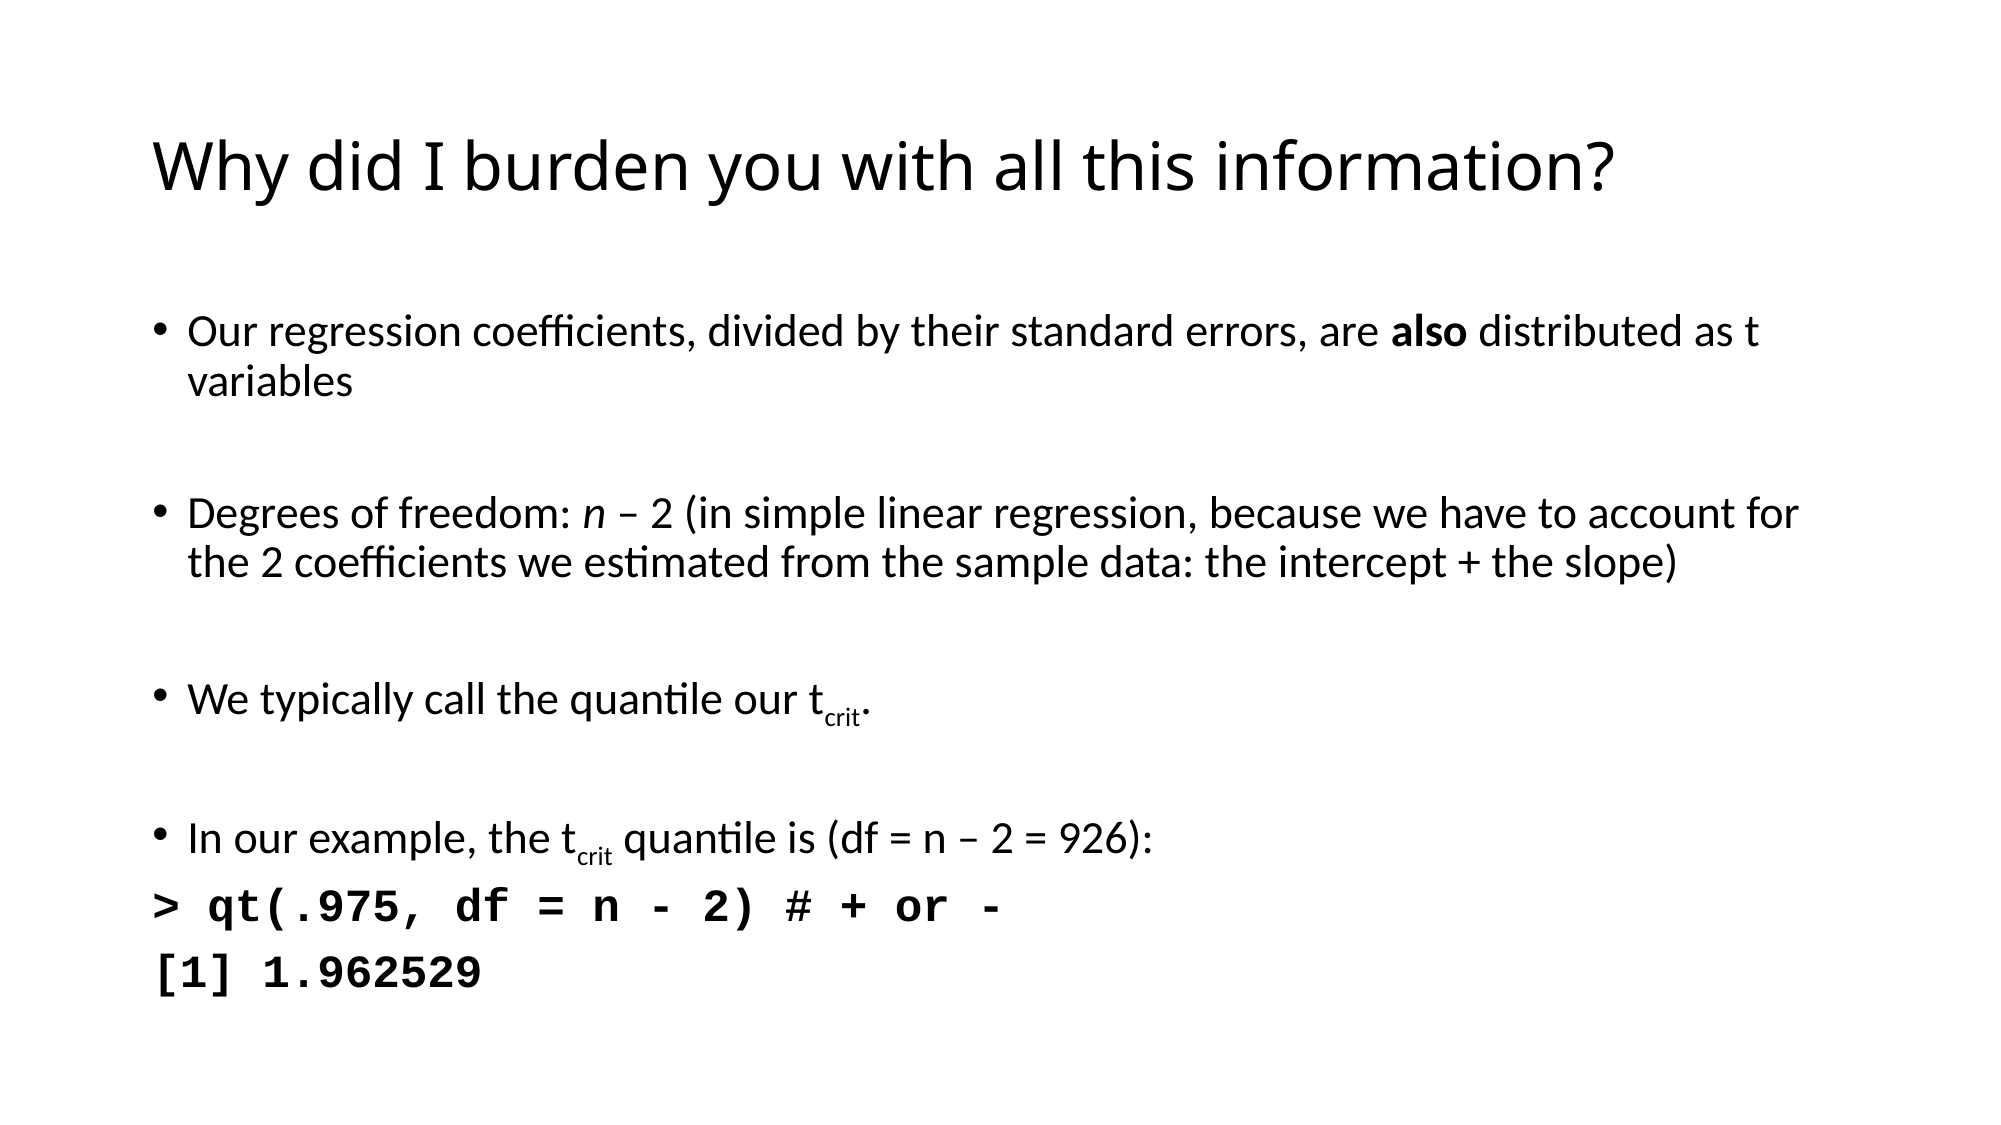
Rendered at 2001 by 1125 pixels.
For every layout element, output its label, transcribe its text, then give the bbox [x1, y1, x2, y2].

title Why did I burden you with all this information? [137, 59, 1863, 278]
list Our regression coefficients, divided by their standard errors, are also distributed as t variables Degrees of freedom: n – 2 (in simple linear regression, because we have to account for the 2 coefficients we estimated from the sample data: the intercept + the slope) We typically call the quantile our tcrit. In our example, the tcrit quantile is (df = n – 2 = 926): > qt(.975, df = n - 2) # + or - [1] 1.962529 [137, 299, 1863, 1014]
